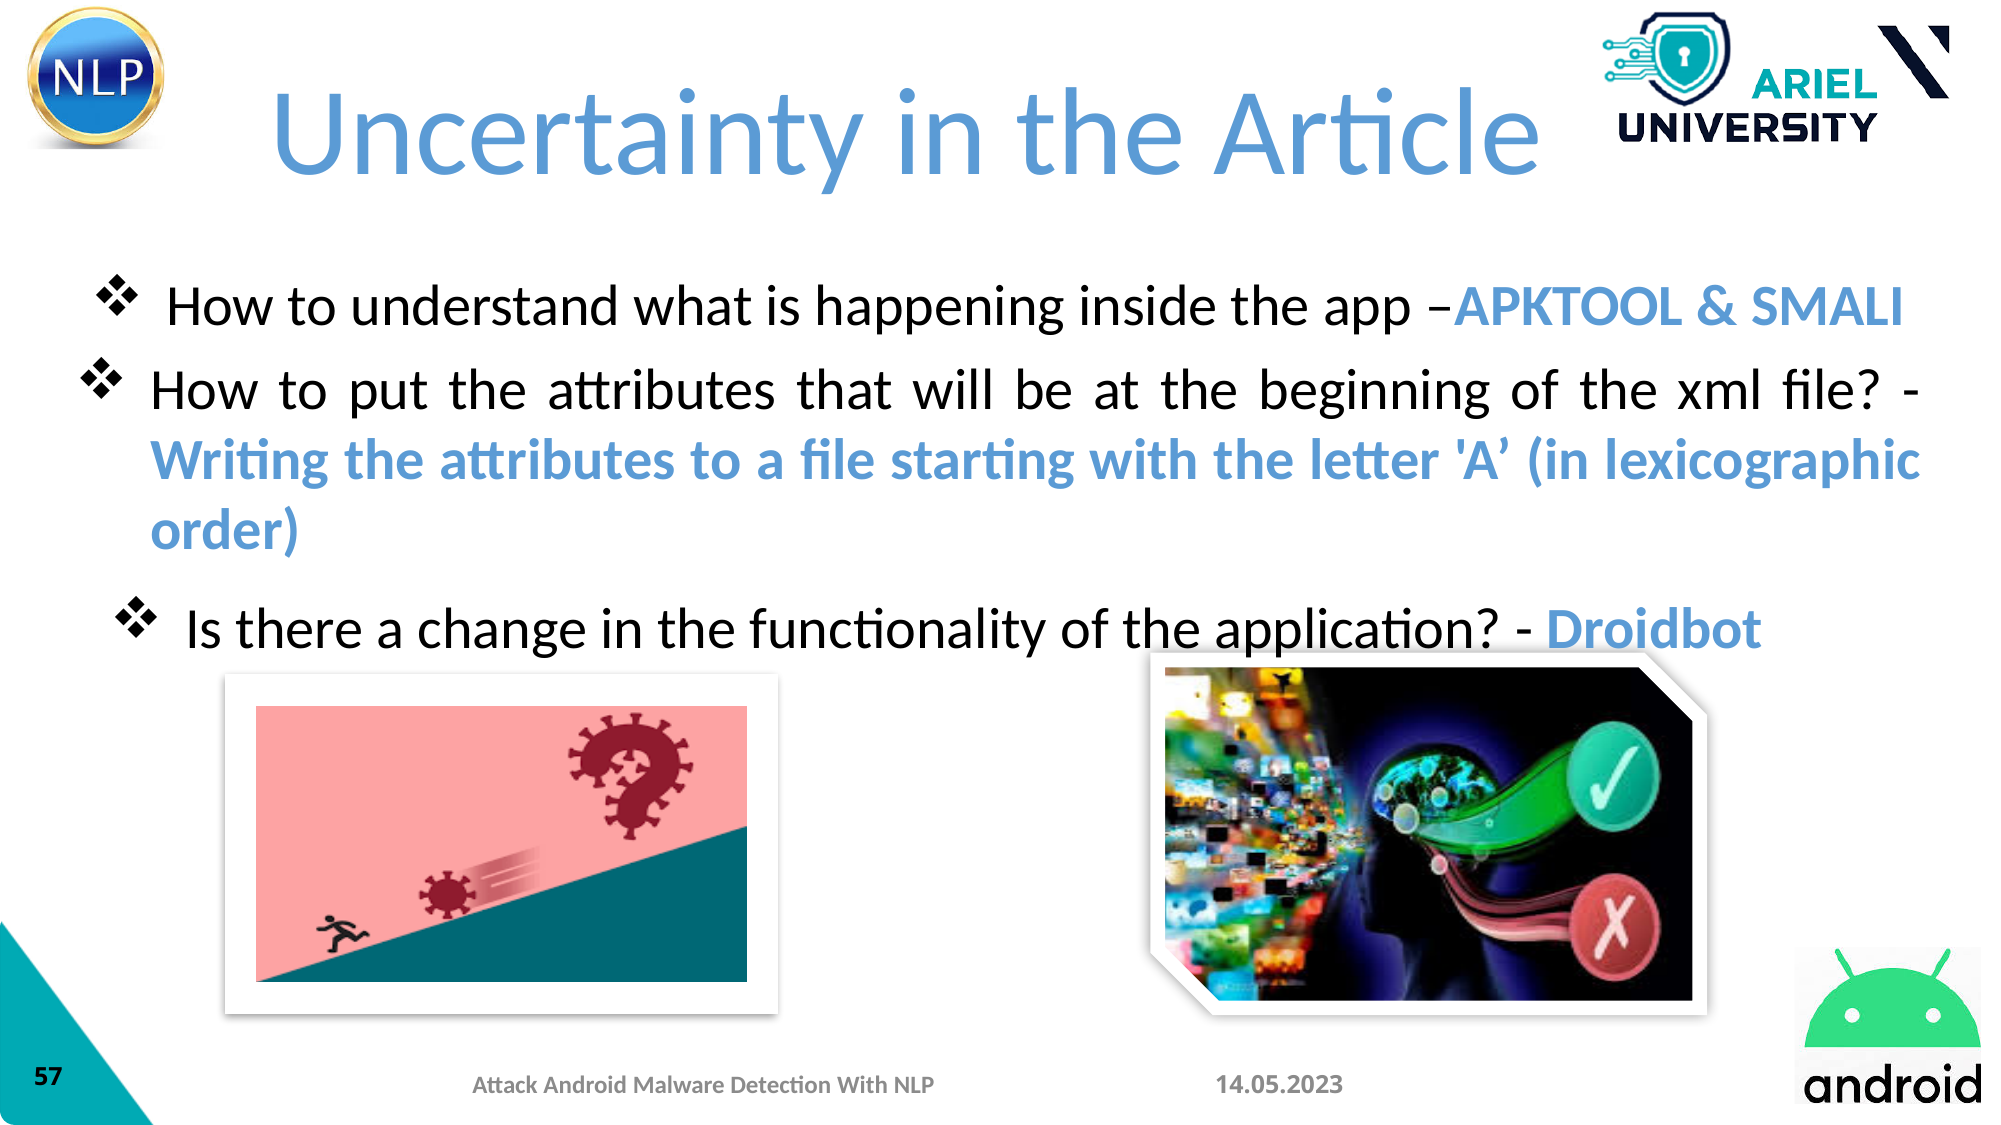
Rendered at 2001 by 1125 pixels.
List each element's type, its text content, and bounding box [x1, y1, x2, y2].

picture [1157, 659, 1700, 1008]
footer Attack Android Malware Detection With NLP [366, 1053, 908, 1114]
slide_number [908, 1053, 1359, 1114]
text_box Uncertainty in the Article [187, 42, 1700, 208]
picture [1794, 947, 1981, 1104]
picture [1597, 11, 1954, 150]
text_box How to understand what is happening inside the app –APKTOOL & SMALI [19, 259, 1978, 345]
text_box How to put the attributes that will be at the beginning of the xml file? - Writing the attributes to a file starting with the letter 'A’ (in lexicographic order) [60, 343, 1937, 569]
picture [256, 705, 747, 983]
picture [0, 912, 173, 1125]
text_box Is there a change in the functionality of the application? - Droidbot [95, 582, 1909, 668]
picture [19, 0, 172, 150]
